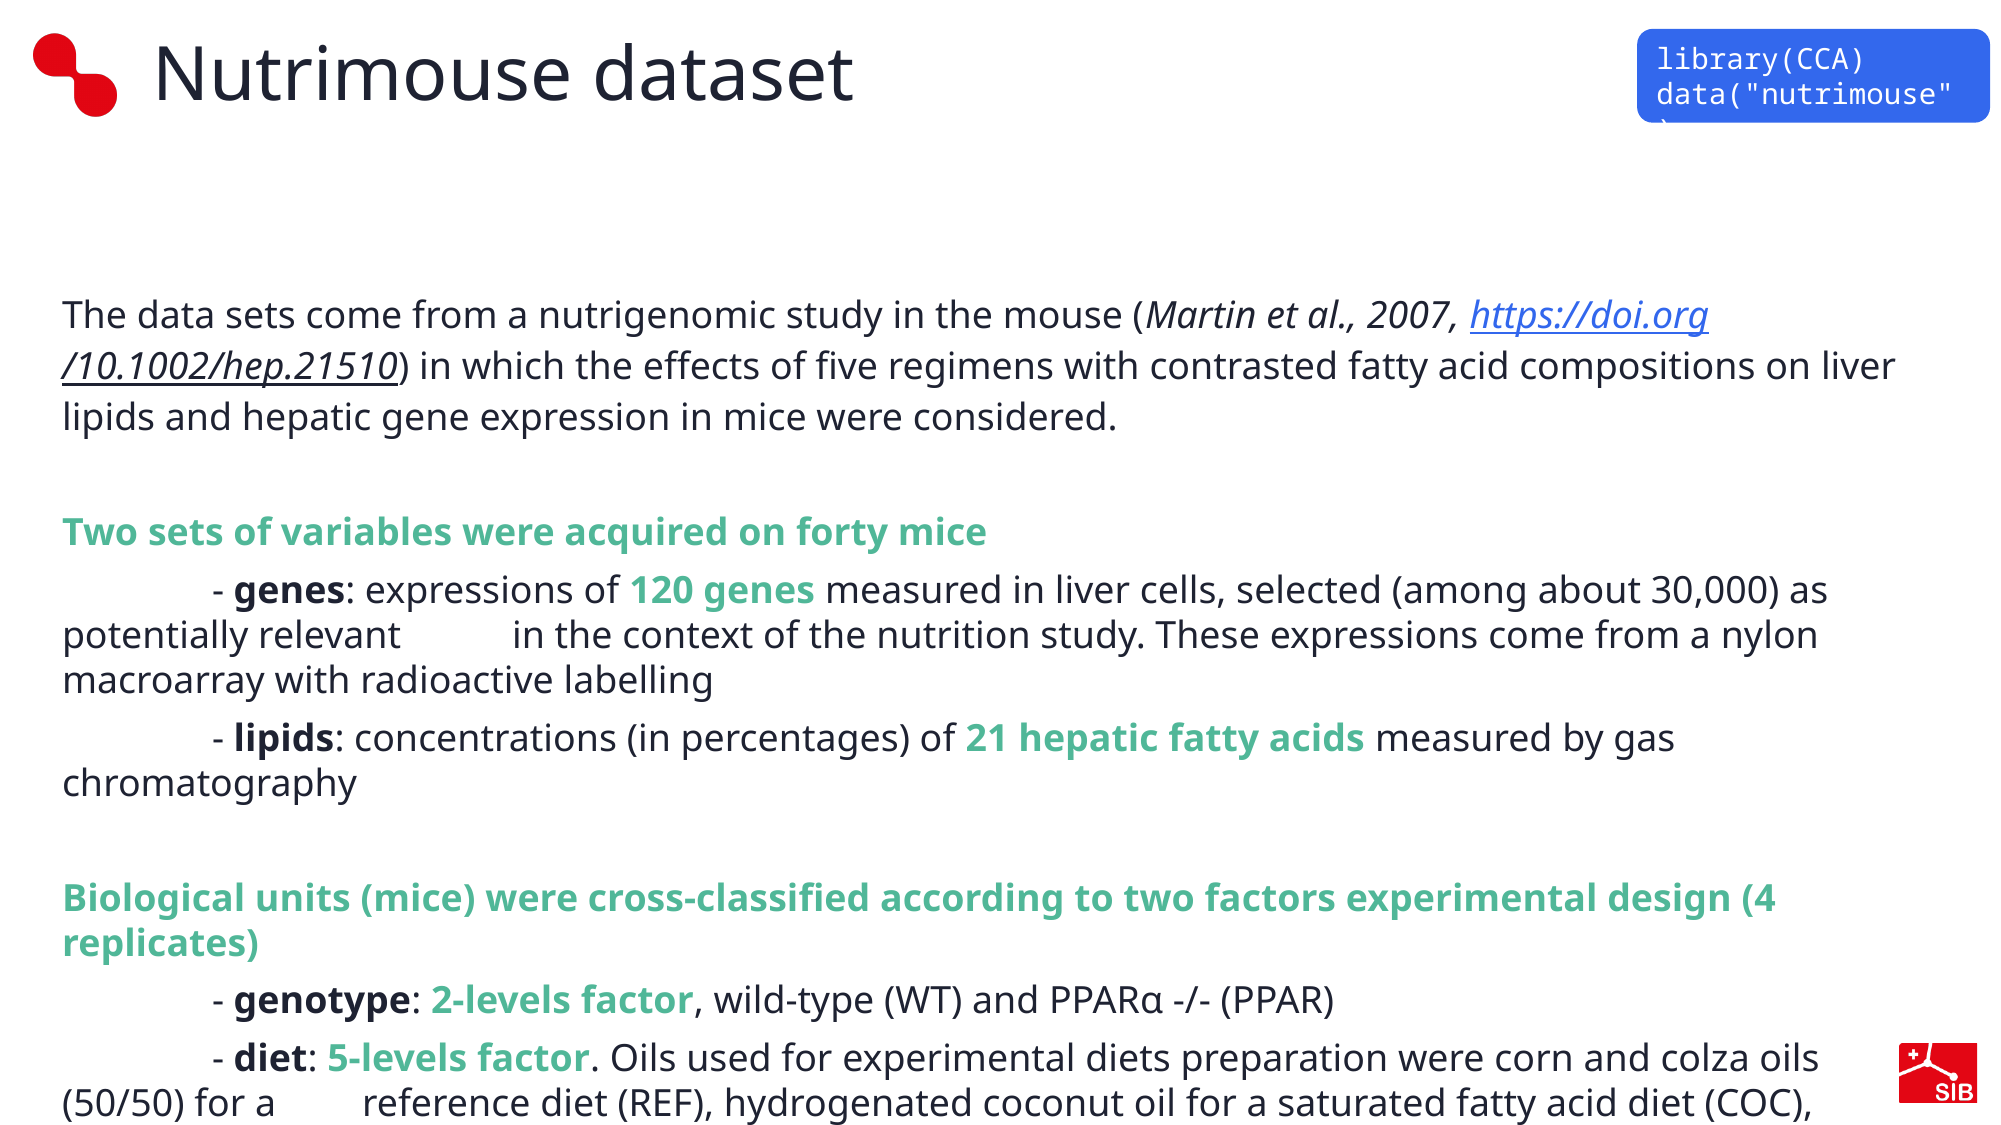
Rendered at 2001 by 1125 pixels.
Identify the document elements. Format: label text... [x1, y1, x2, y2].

title Nutrimouse dataset [137, 42, 1640, 117]
picture [33, 33, 117, 117]
text_box The data sets come from a nutrigenomic study in the mouse (Martin et al., 2007, https://doi.org/10.1002/hep.21510) in which the effects of five regimens with contrasted fatty acid compositions on liver lipids and hepatic gene expression in mice were considered. Two sets of variables were acquired on forty mice - genes: expressions of 120 genes measured in liver cells, selected (among about 30,000) as potentially relevant in the context of the nutrition study. These expressions come from a nylon macroarray with radioactive labelling - lipids: concentrations (in percentages) of 21 hepatic fatty acids measured by gas chromatography Biological units (mice) were cross-classified according to two factors experimental design (4 replicates) - genotype: 2-levels factor, wild-type (WT) and PPARα -/- (PPAR) - diet: 5-levels factor. Oils used for experimental diets preparation were corn and colza oils (50/50) for a reference diet (REF), hydrogenated coconut oil for a saturated fatty acid diet (COC), sunflower oil for an Omega6 fatty acid-rich diet (SUN), linseed oil for an Omega3-rich diet (LIN) and corn/colza/enriched fish oils for the FISH diet (43/43/14) [47, 226, 1953, 1125]
text_box library(CCA) data("nutrimouse") [1637, 28, 1991, 123]
